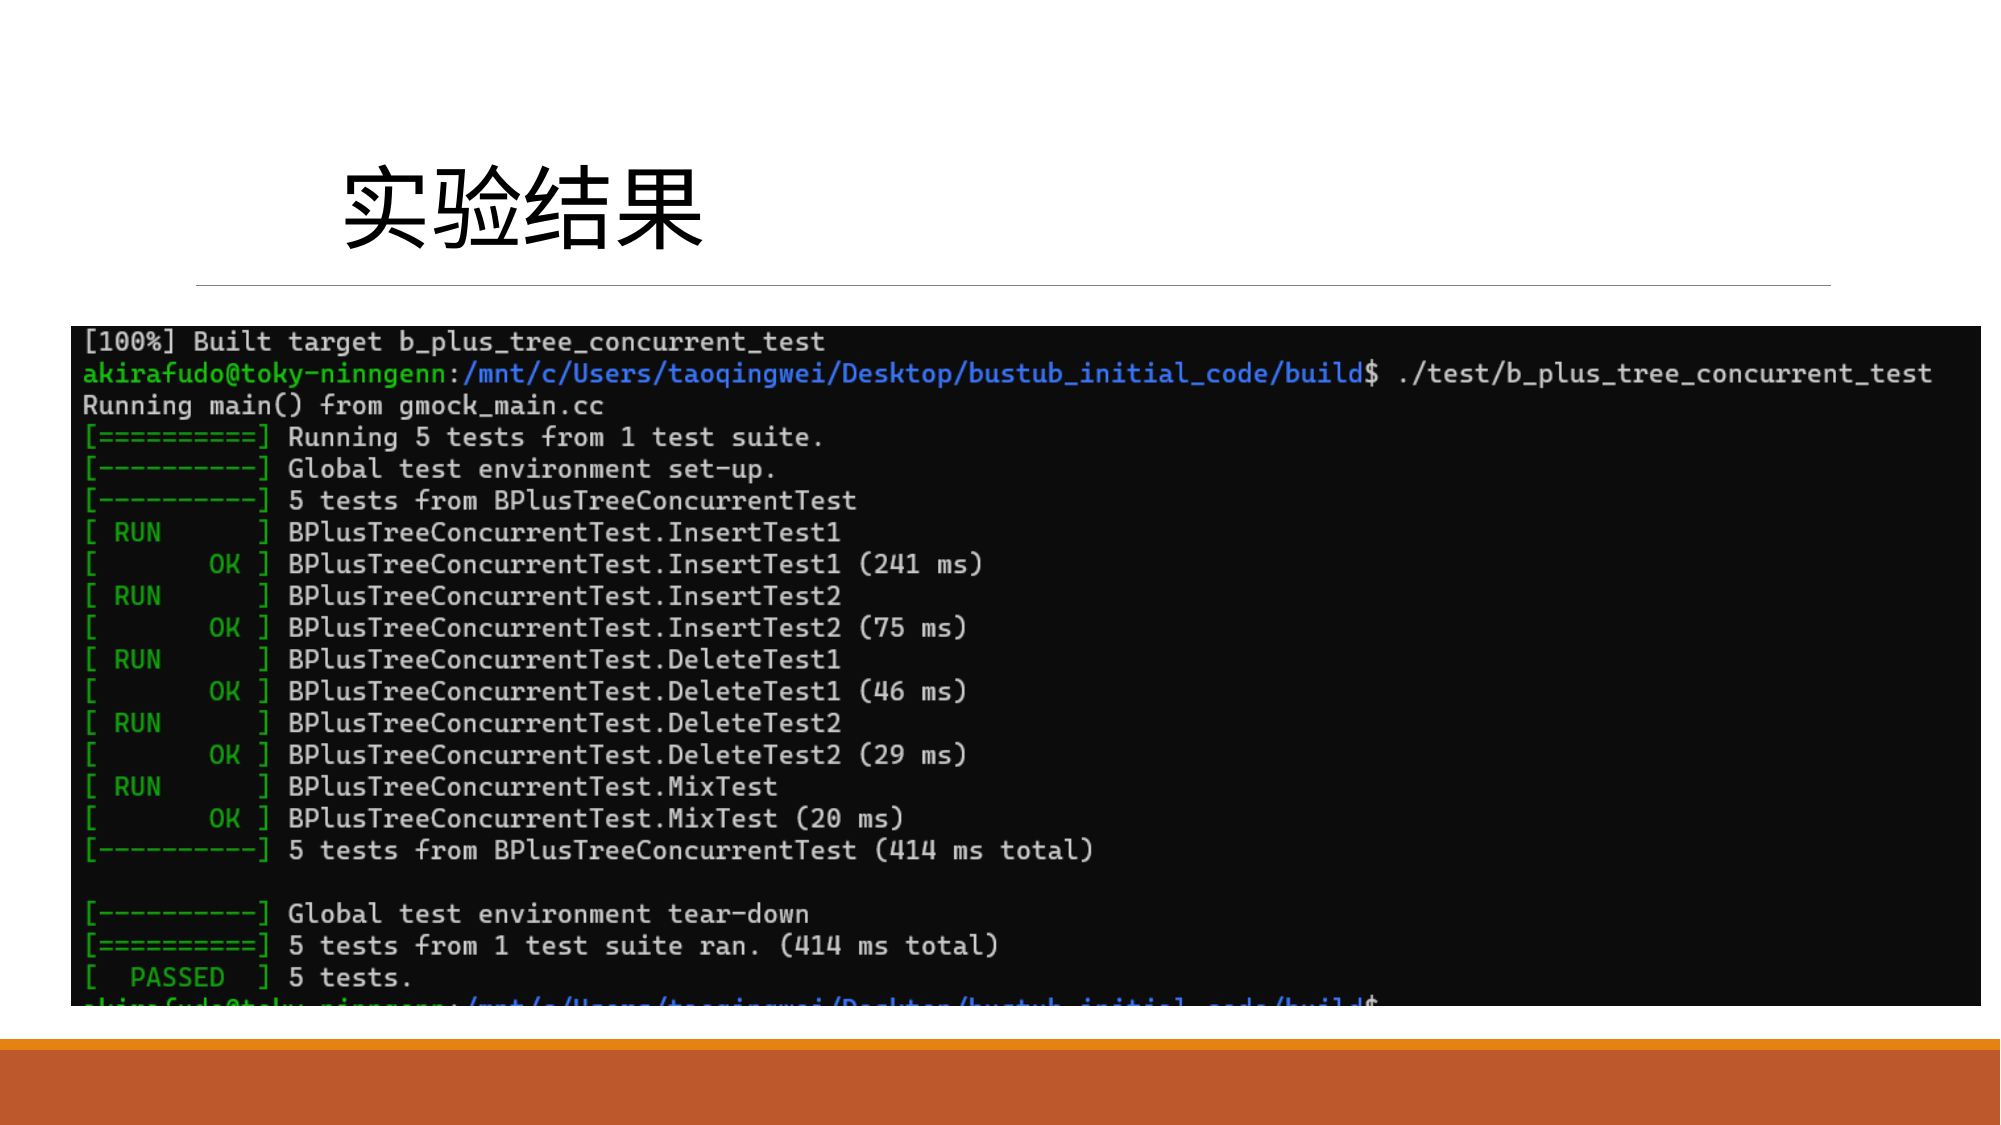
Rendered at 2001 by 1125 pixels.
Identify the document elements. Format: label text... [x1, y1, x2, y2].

picture [70, 325, 1981, 1006]
text_box 实验结果 [324, 143, 1614, 288]
